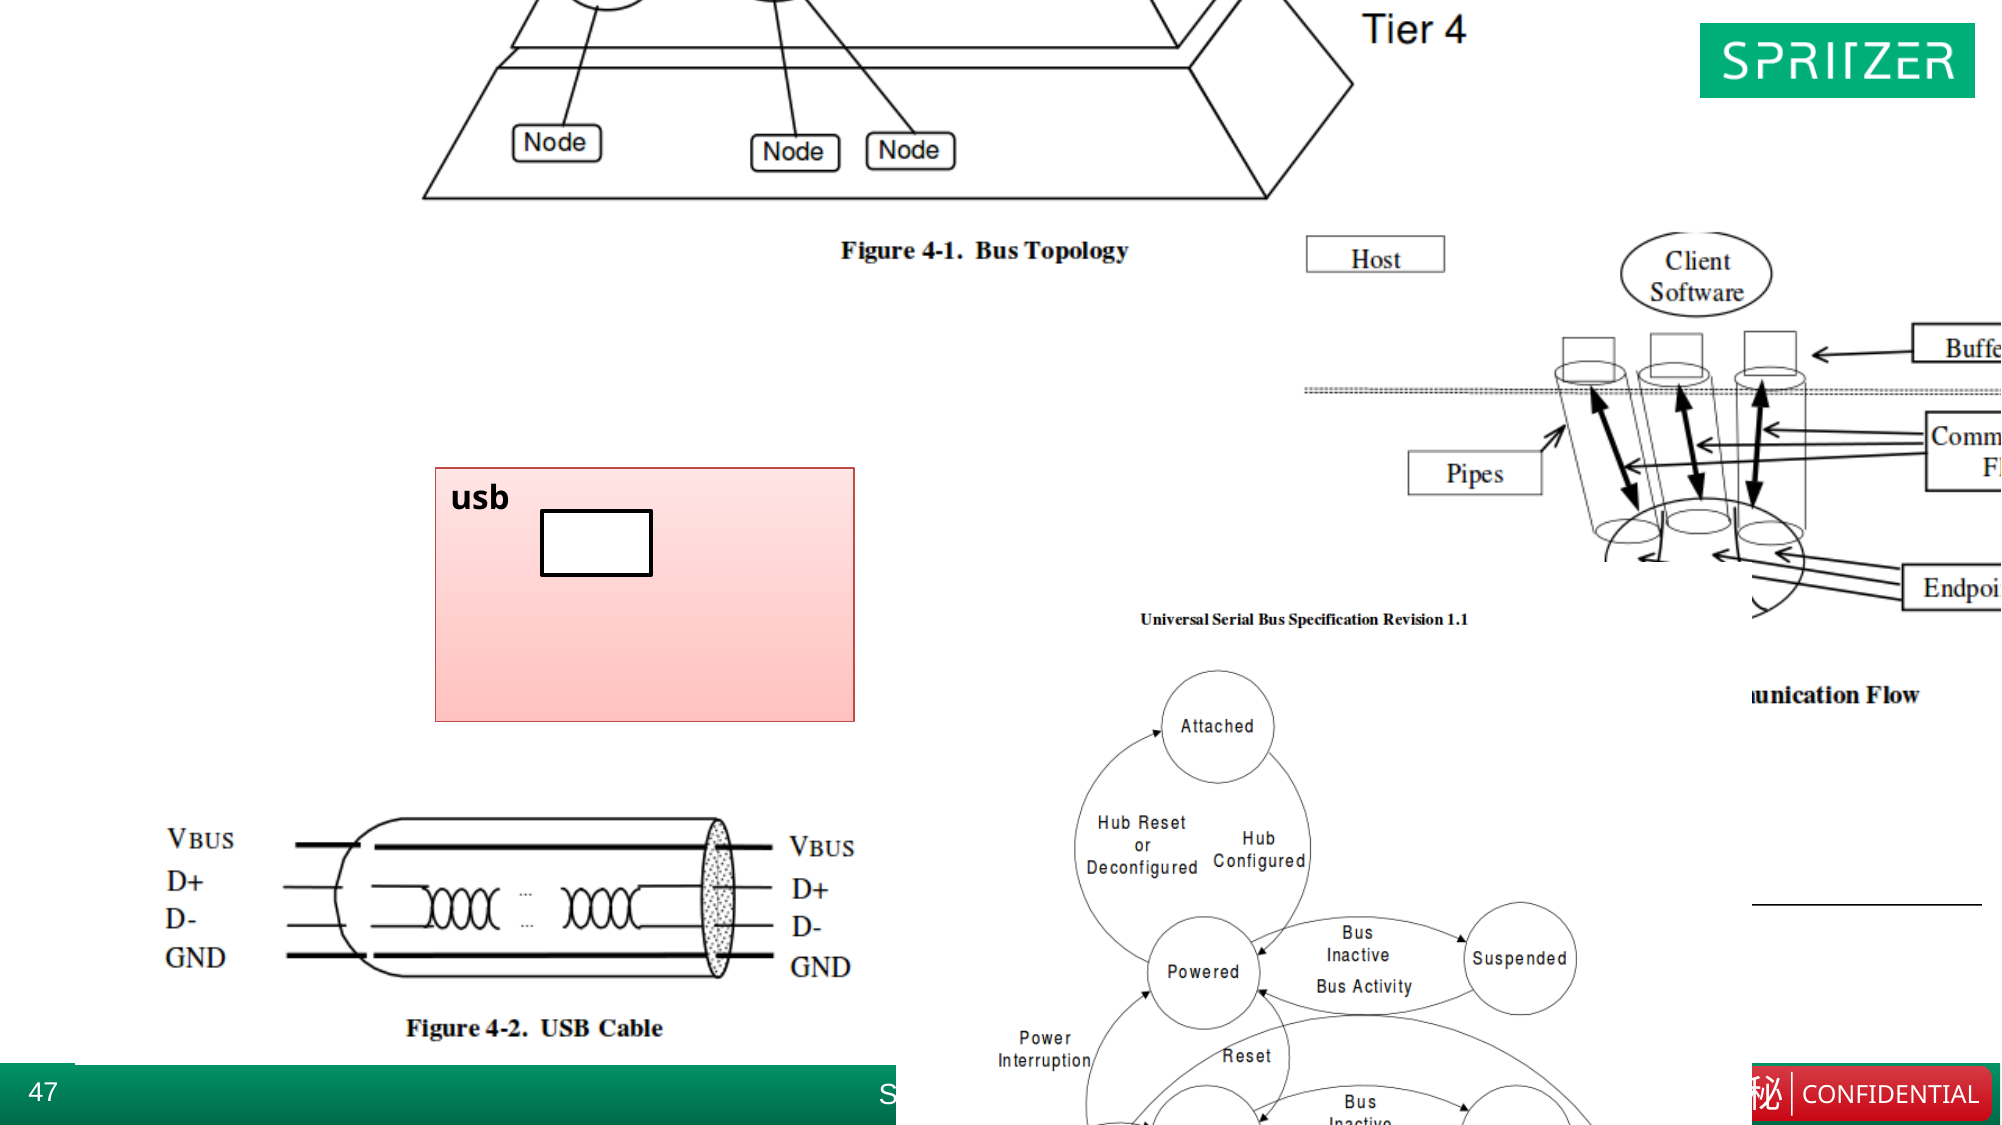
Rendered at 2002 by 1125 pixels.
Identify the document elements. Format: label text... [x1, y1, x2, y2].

text_box [541, 510, 651, 575]
picture [1700, 23, 1975, 98]
text_box usb [435, 468, 855, 722]
text_box <number> [3, 1071, 75, 1110]
picture [74, 0, 2001, 1125]
